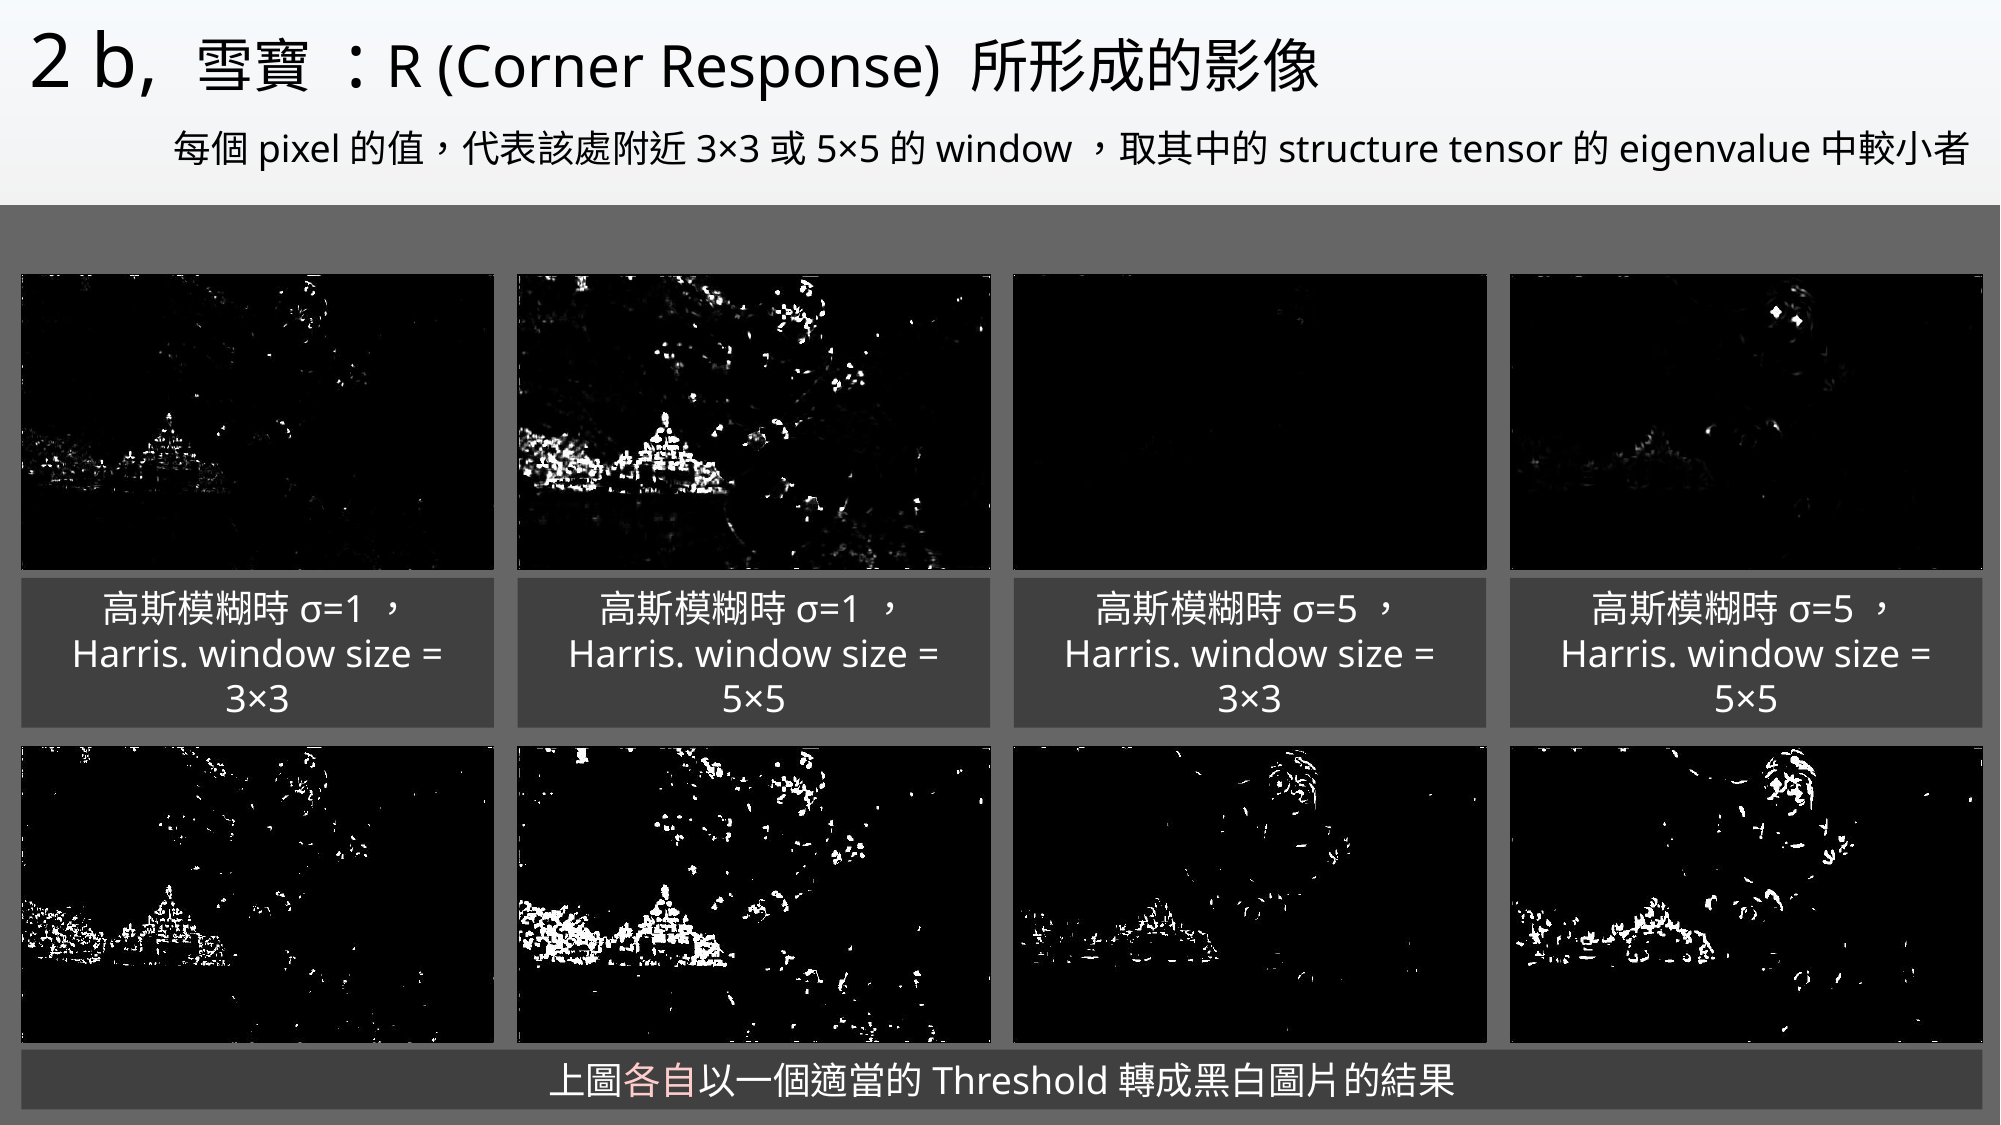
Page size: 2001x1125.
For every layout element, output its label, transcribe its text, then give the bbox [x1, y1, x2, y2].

text_box 高斯模糊時σ=5， Harris. window size = 5×5 [1510, 577, 1983, 728]
picture [21, 274, 494, 570]
text_box 上圖各自以一個適當的Threshold轉成黑白圖片的結果 [21, 1049, 1983, 1110]
picture [1510, 746, 1983, 1043]
text_box 高斯模糊時σ=1， Harris. window size = 3×3 [21, 577, 494, 728]
picture [517, 274, 991, 570]
text_box 高斯模糊時σ=1， Harris. window size = 5×5 [517, 577, 991, 728]
text_box 2 b, 雪寶 : R (Corner Response) 所形成的影像 每個pixel的值，代表該處附近3×3或5×5的window，取其中的structure tensor的eigenvalue中較小者 [0, 0, 2000, 205]
picture [517, 746, 991, 1043]
picture [1013, 746, 1487, 1043]
text_box 高斯模糊時σ=5， Harris. window size = 3×3 [1013, 577, 1487, 728]
picture [21, 746, 494, 1043]
picture [1510, 274, 1983, 570]
picture [1013, 274, 1487, 570]
